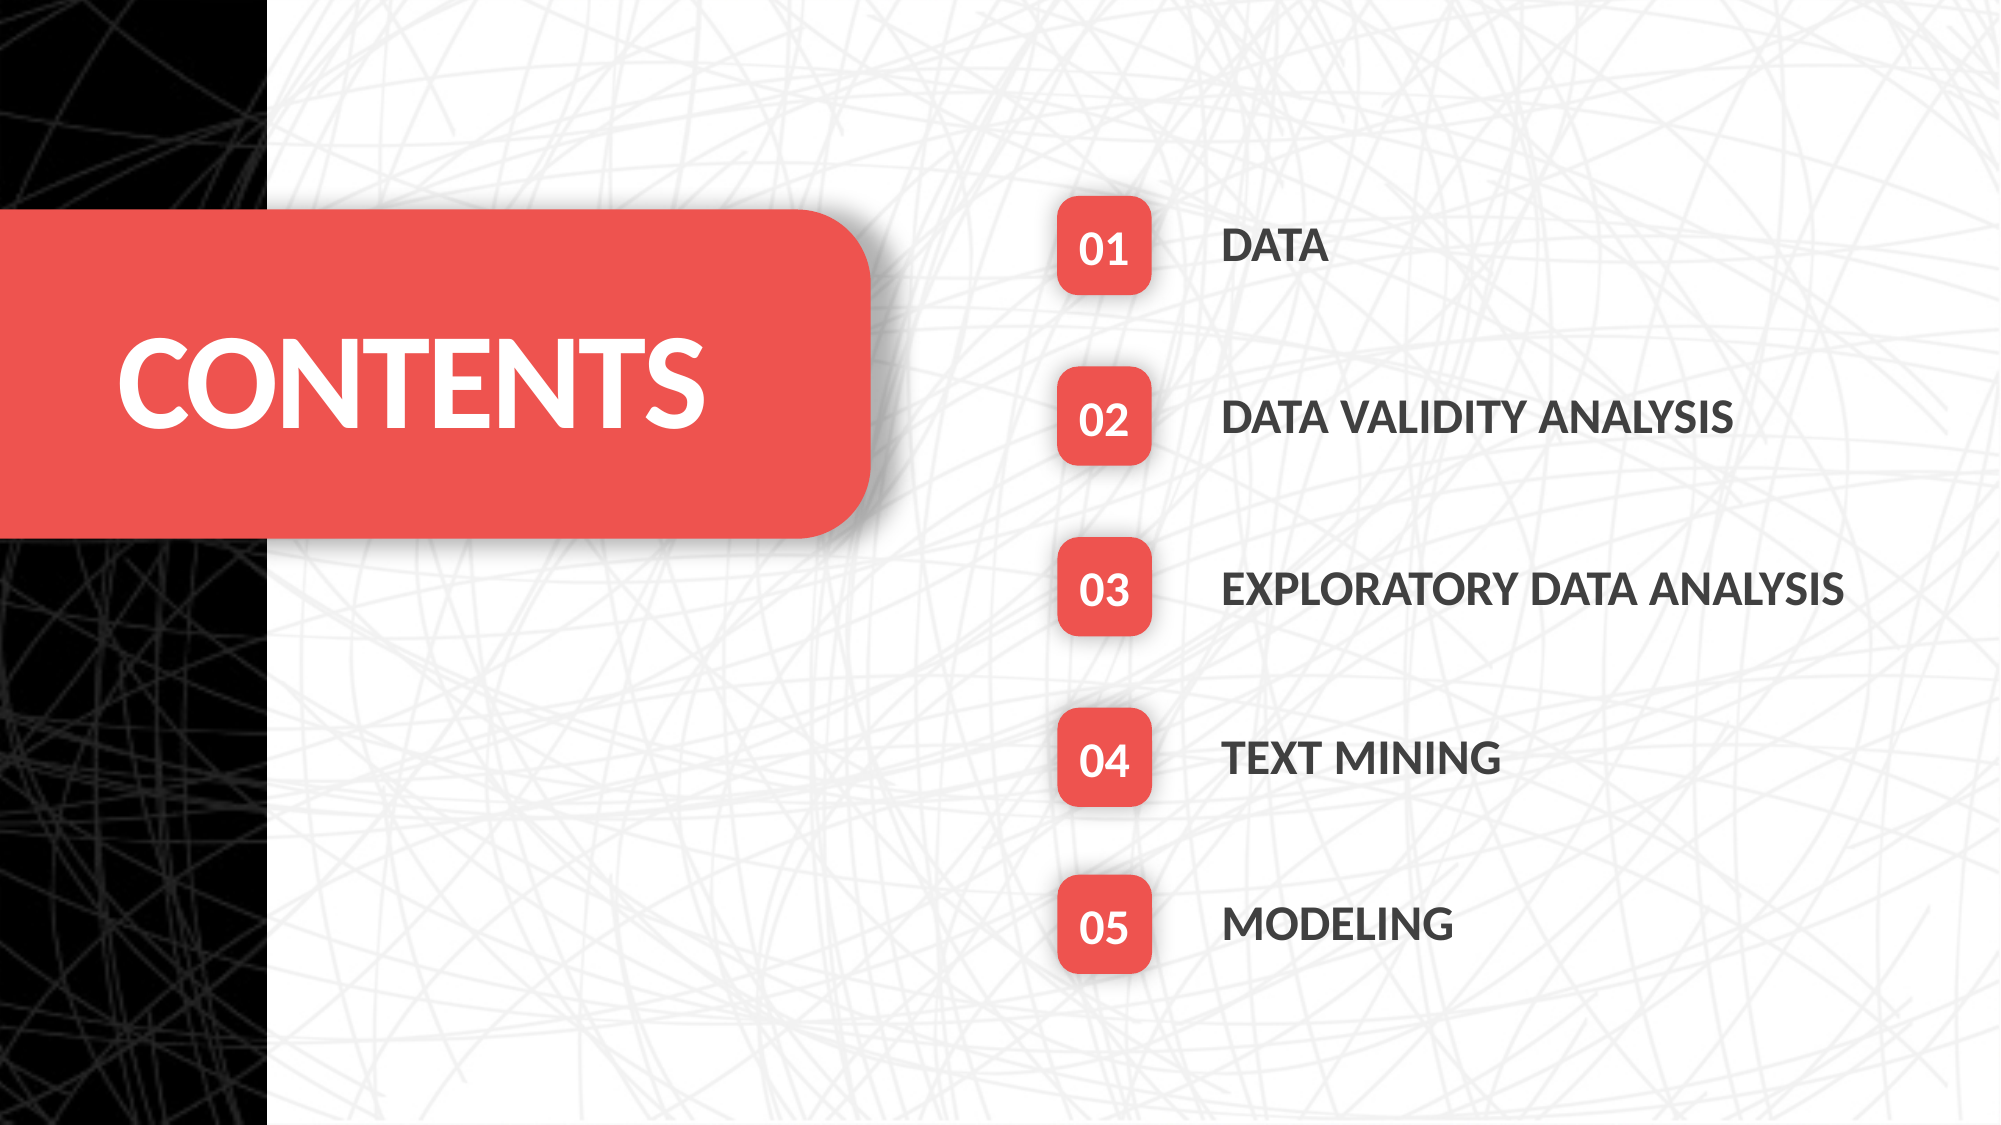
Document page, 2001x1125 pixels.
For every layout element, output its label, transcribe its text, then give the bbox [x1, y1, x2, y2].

text_box 04 [1056, 706, 1154, 808]
text_box 02 [1055, 365, 1153, 467]
picture [0, 0, 2001, 1125]
text_box EXPLORATORY DATA ANALYSIS [1205, 532, 1883, 639]
text_box TEXT MINING [1205, 701, 1693, 808]
text_box 05 [1056, 873, 1154, 975]
text_box [267, 208, 872, 540]
text_box 03 [1056, 536, 1154, 638]
text_box DATA [1205, 188, 1693, 295]
text_box 01 [1055, 194, 1153, 297]
text_box DATA VALIDITY ANALYSIS [1205, 360, 1825, 467]
text_box CONTENTS [267, 283, 729, 463]
text_box MODELING [1206, 867, 1694, 974]
